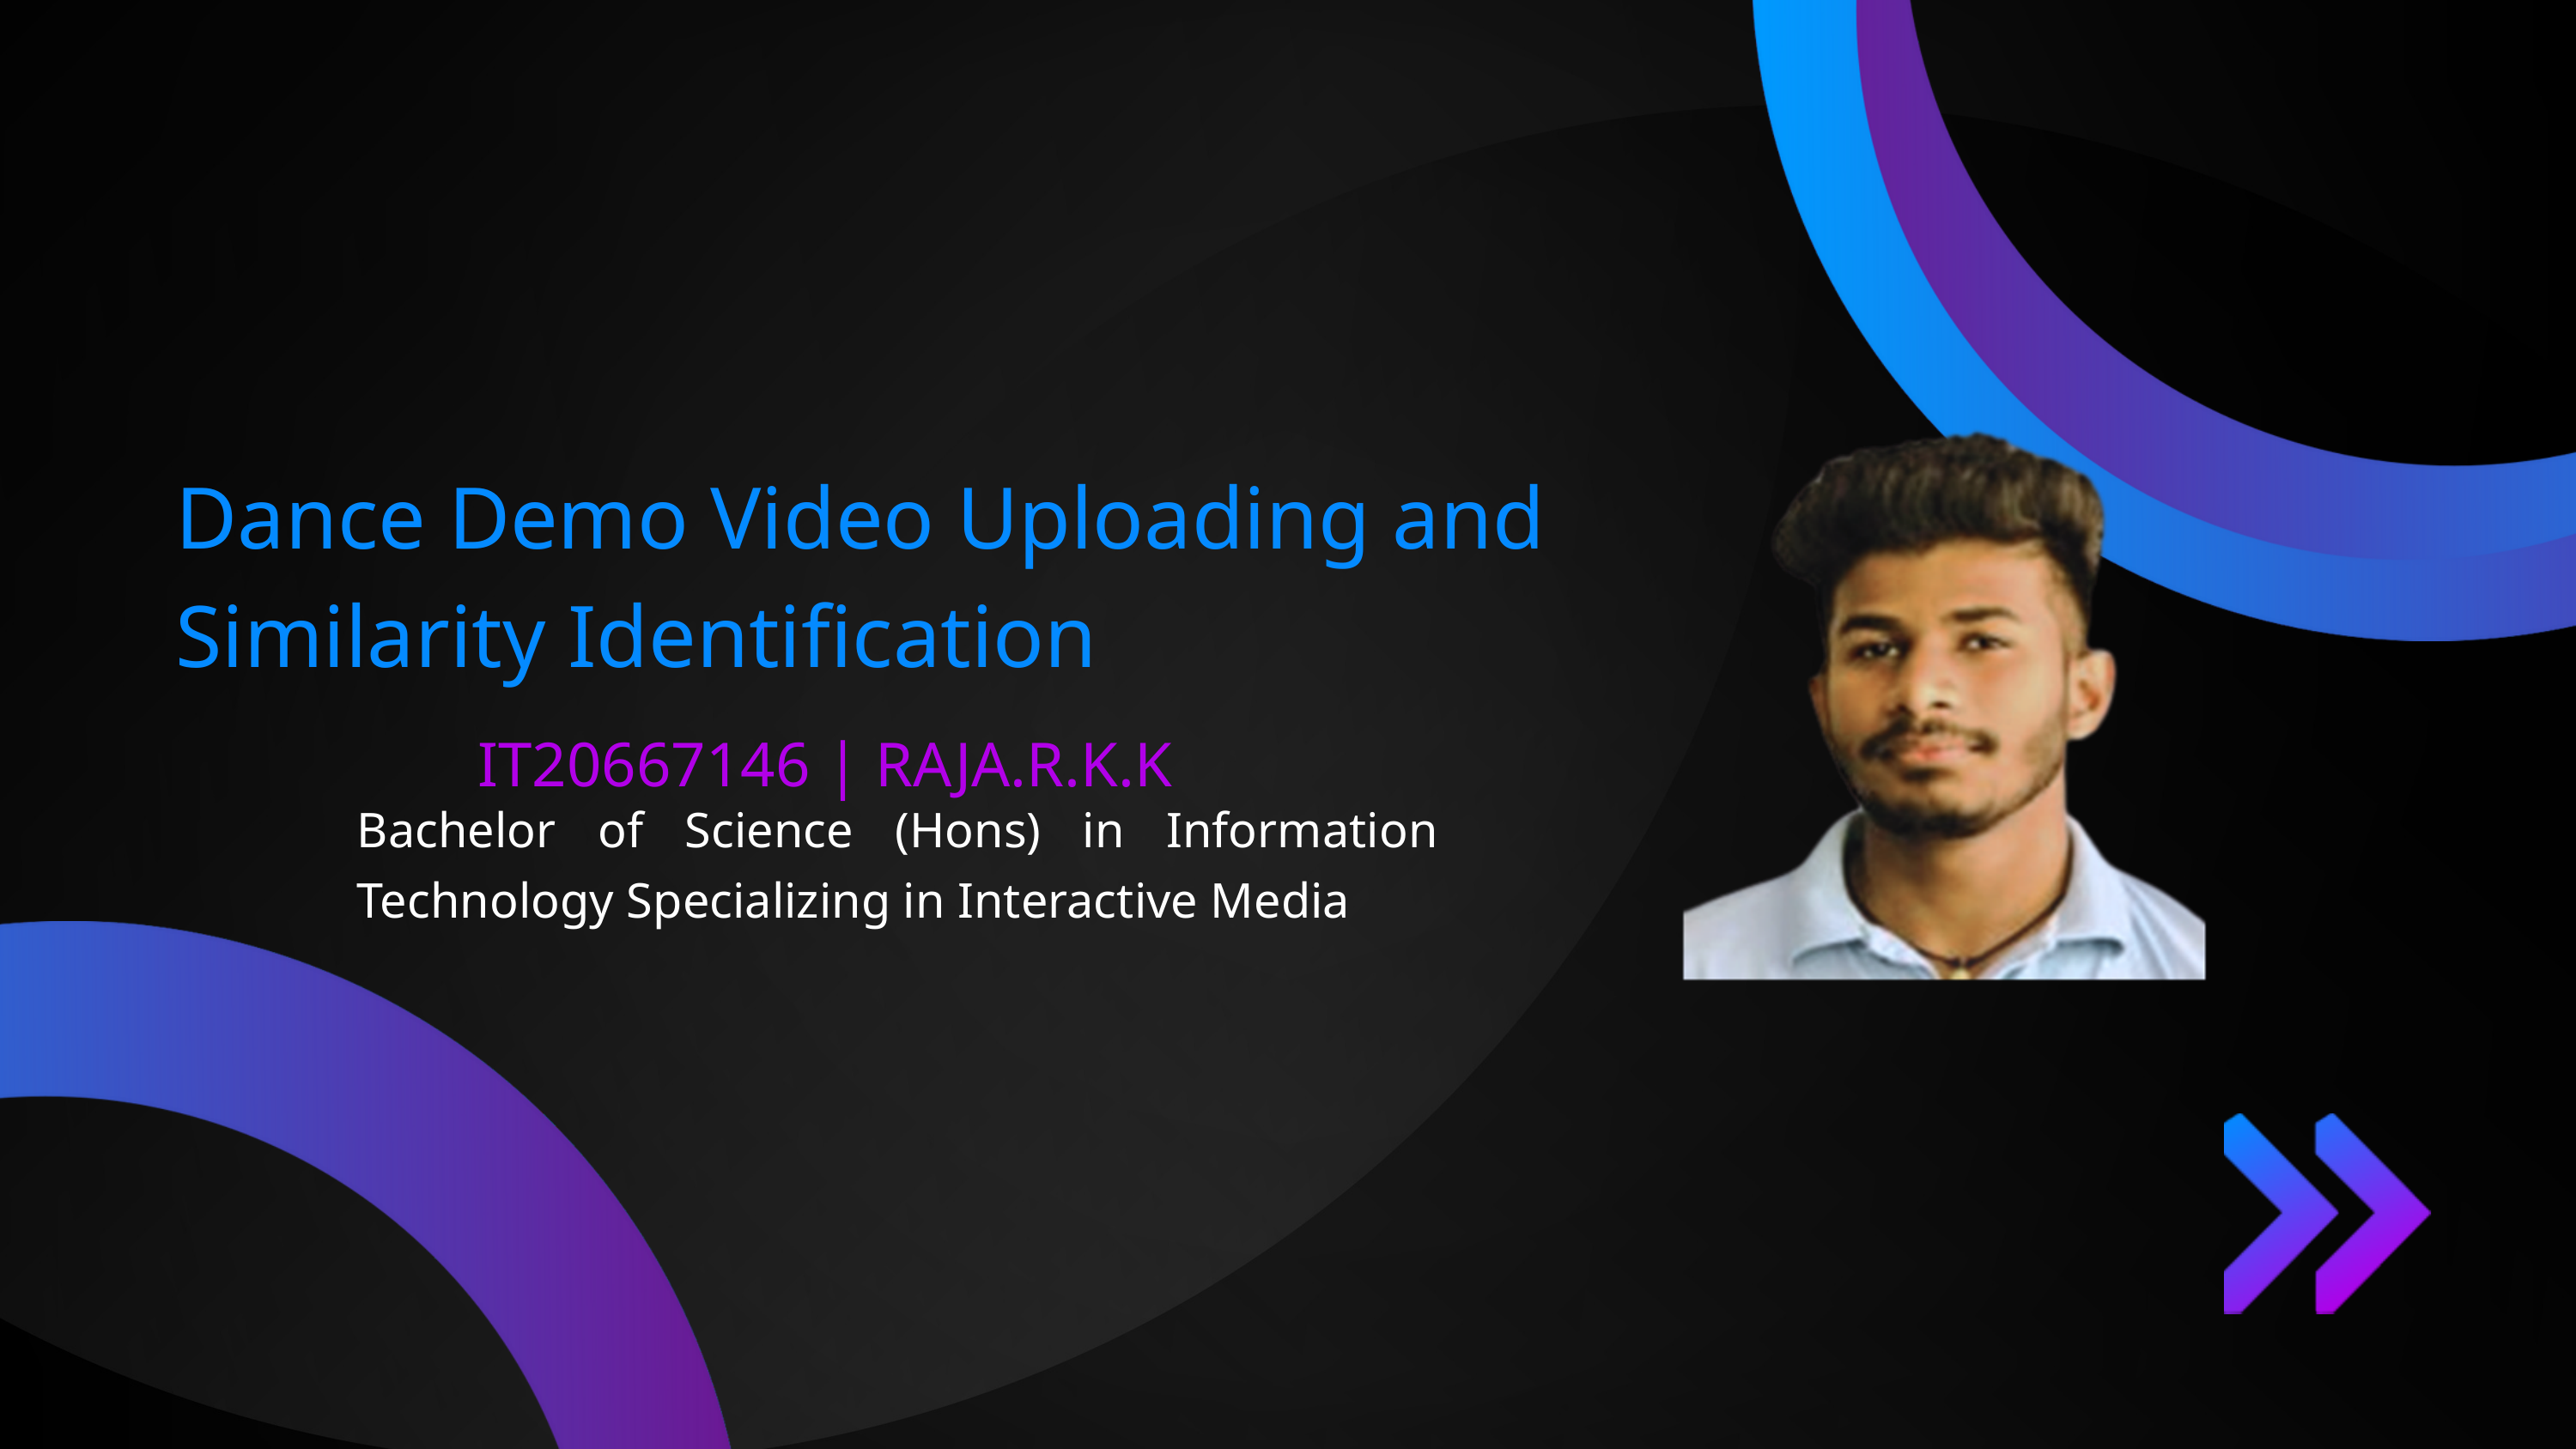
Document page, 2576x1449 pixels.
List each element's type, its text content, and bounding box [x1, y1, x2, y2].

text_box [1752, 0, 2576, 641]
text_box [0, 921, 749, 1449]
text_box [0, 0, 2576, 1449]
text_box Dance Demo Video Uploading and Similarity Identification [175, 448, 1607, 684]
text_box Bachelor of Science (Hons) in Information Technology Specializing in Interactive Media​ [356, 787, 1440, 928]
text_box [2224, 1113, 2432, 1314]
text_box [1607, 292, 2253, 991]
text_box IT20667146 | RAJA.R.K.K [328, 714, 1322, 799]
